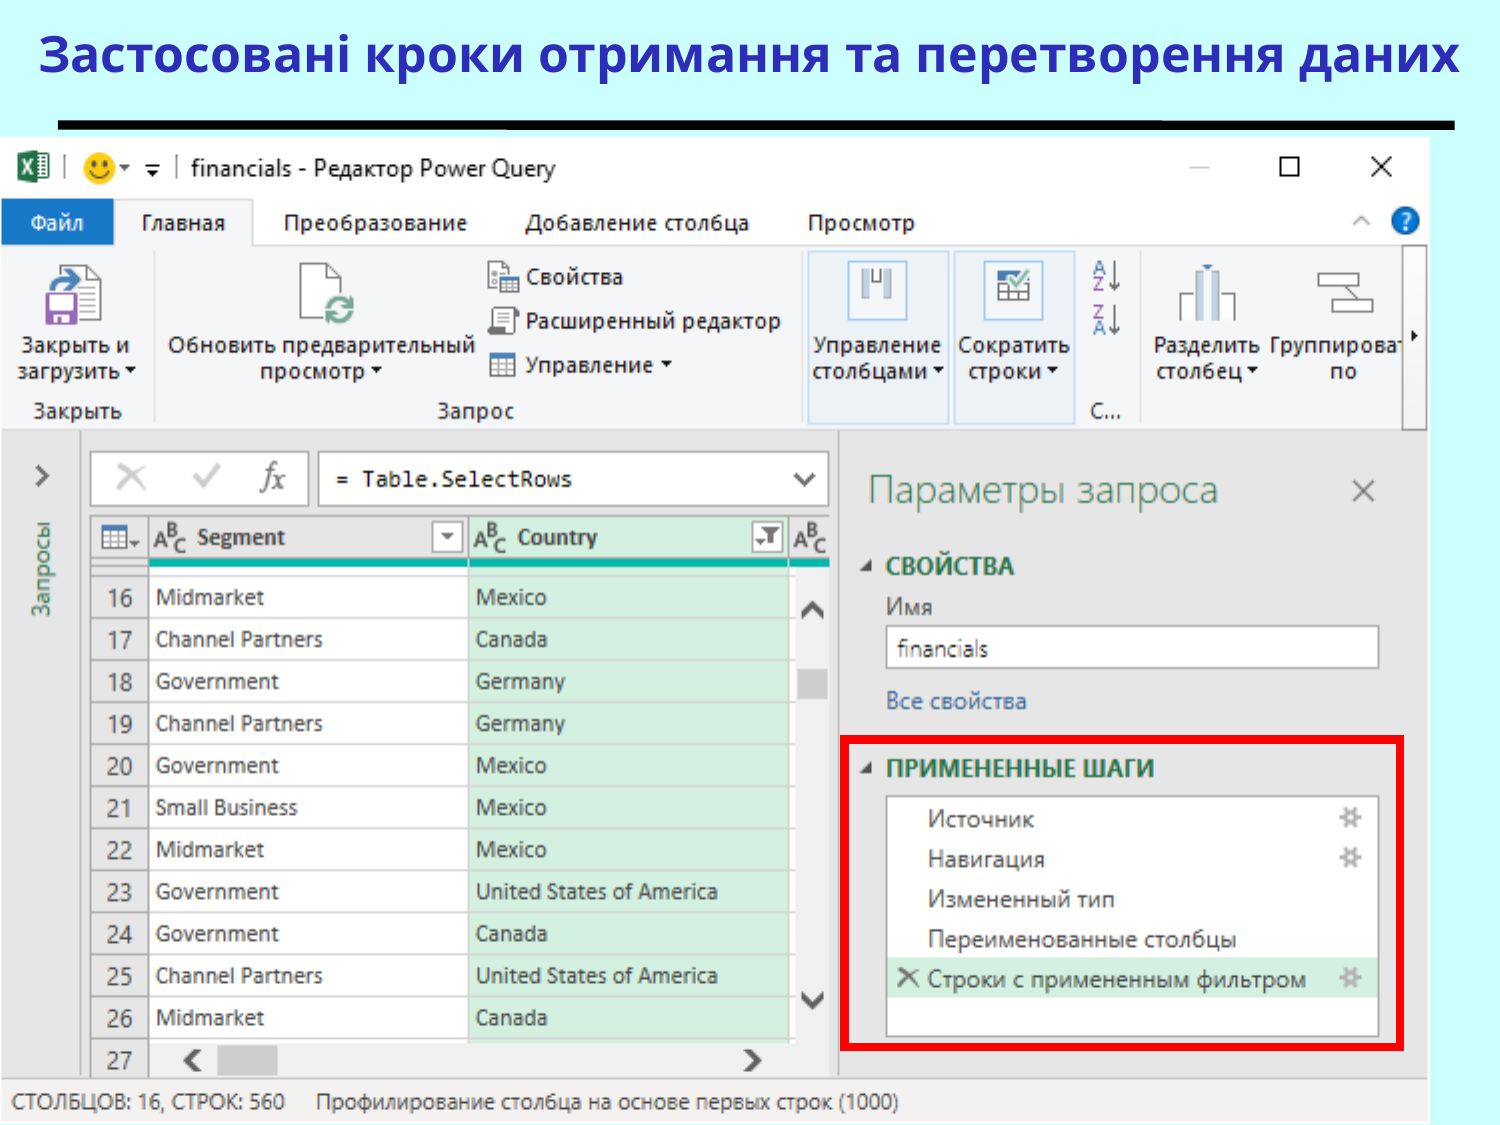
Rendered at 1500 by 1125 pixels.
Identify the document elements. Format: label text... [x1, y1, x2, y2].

picture [0, 137, 1430, 1124]
text_box Застосовані кроки отримання та перетворення даних [0, 0, 1500, 113]
